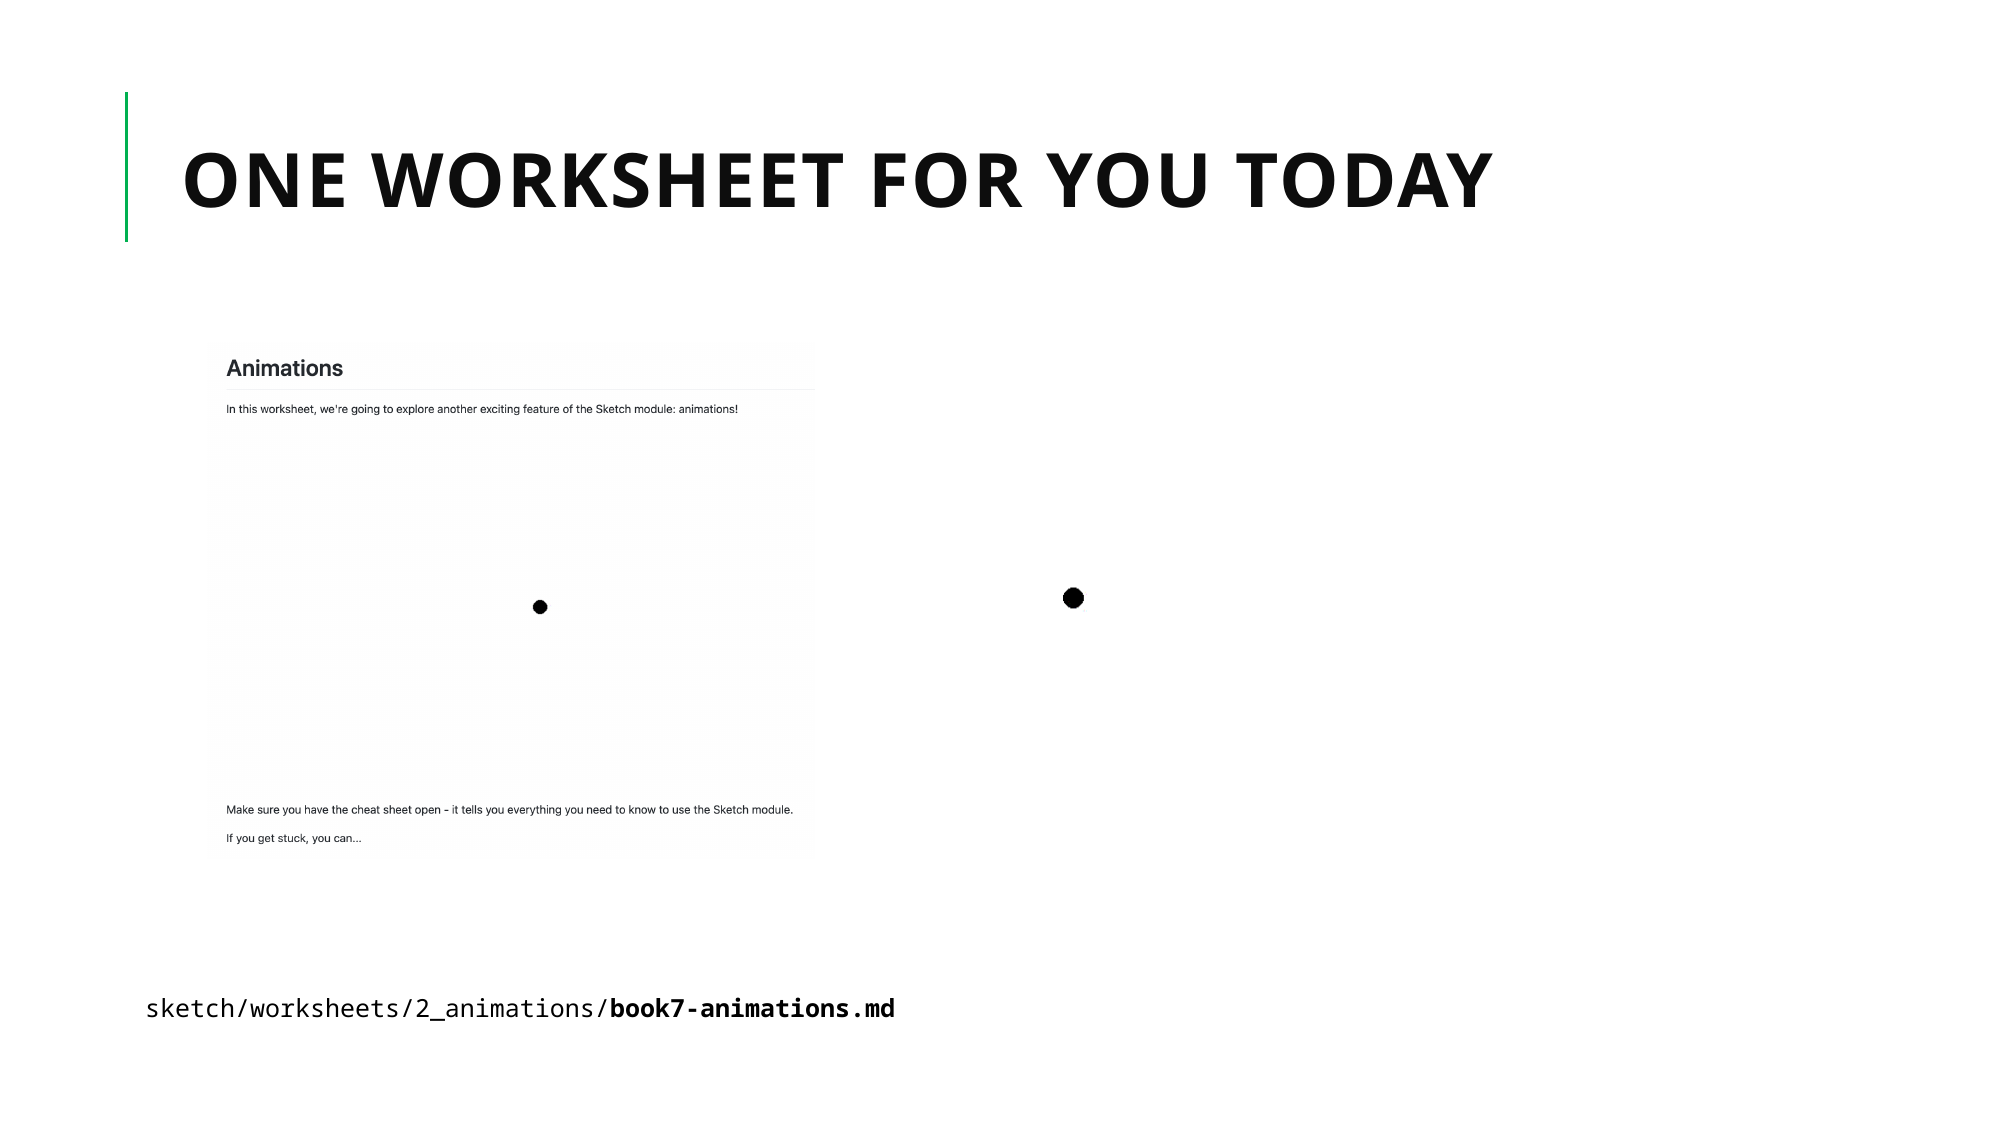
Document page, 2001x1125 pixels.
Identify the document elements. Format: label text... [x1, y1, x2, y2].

text_box sketch/worksheets/2_animations/book7-animations.md [130, 984, 964, 1030]
title One worksheet for you today [166, 62, 1762, 309]
picture [207, 342, 815, 859]
picture [1063, 337, 1585, 859]
